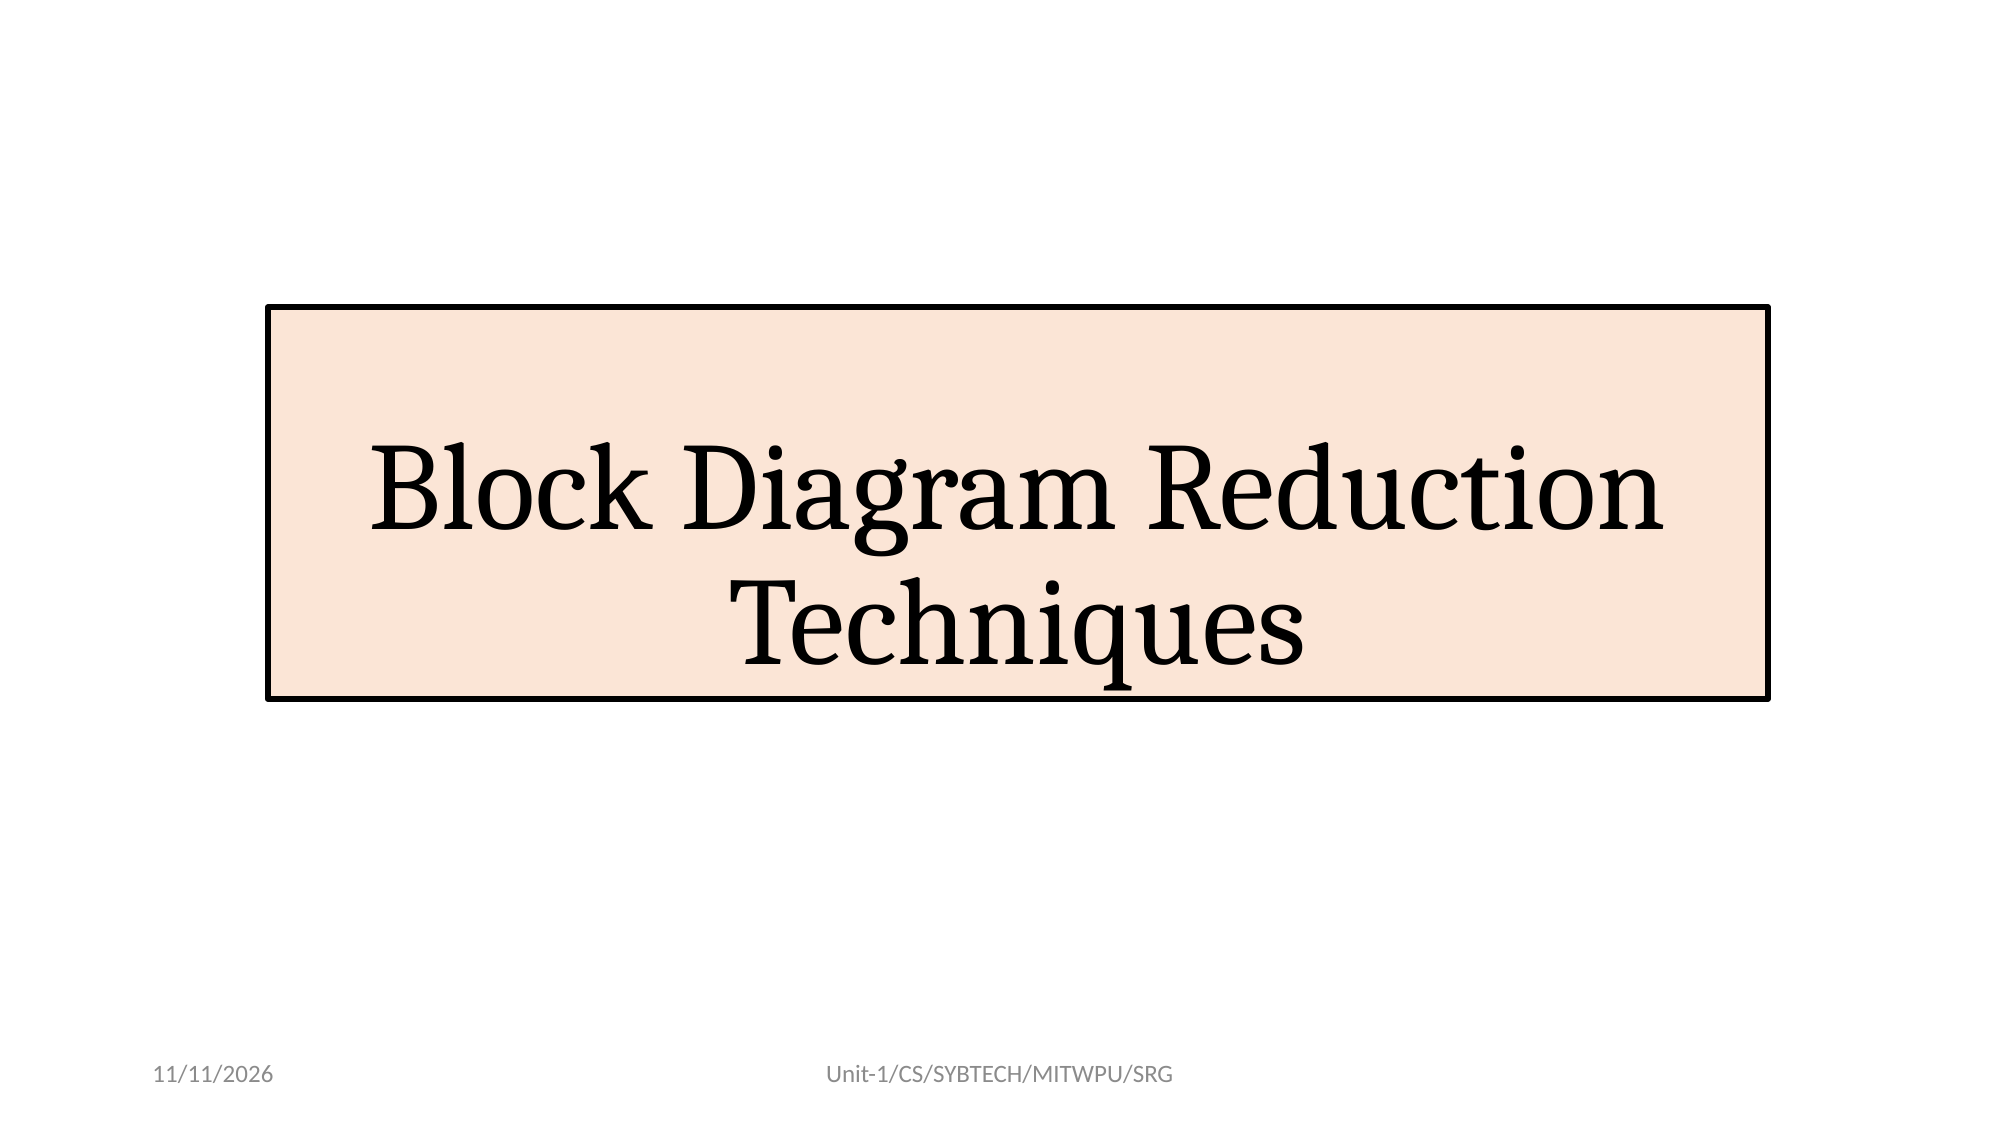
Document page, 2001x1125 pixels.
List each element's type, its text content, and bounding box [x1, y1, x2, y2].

title Block Diagram Reduction Techniques [267, 307, 1768, 699]
footer Unit-1/CS/SYBTECH/MITWPU/SRG [662, 1042, 1338, 1103]
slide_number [137, 1042, 588, 1103]
